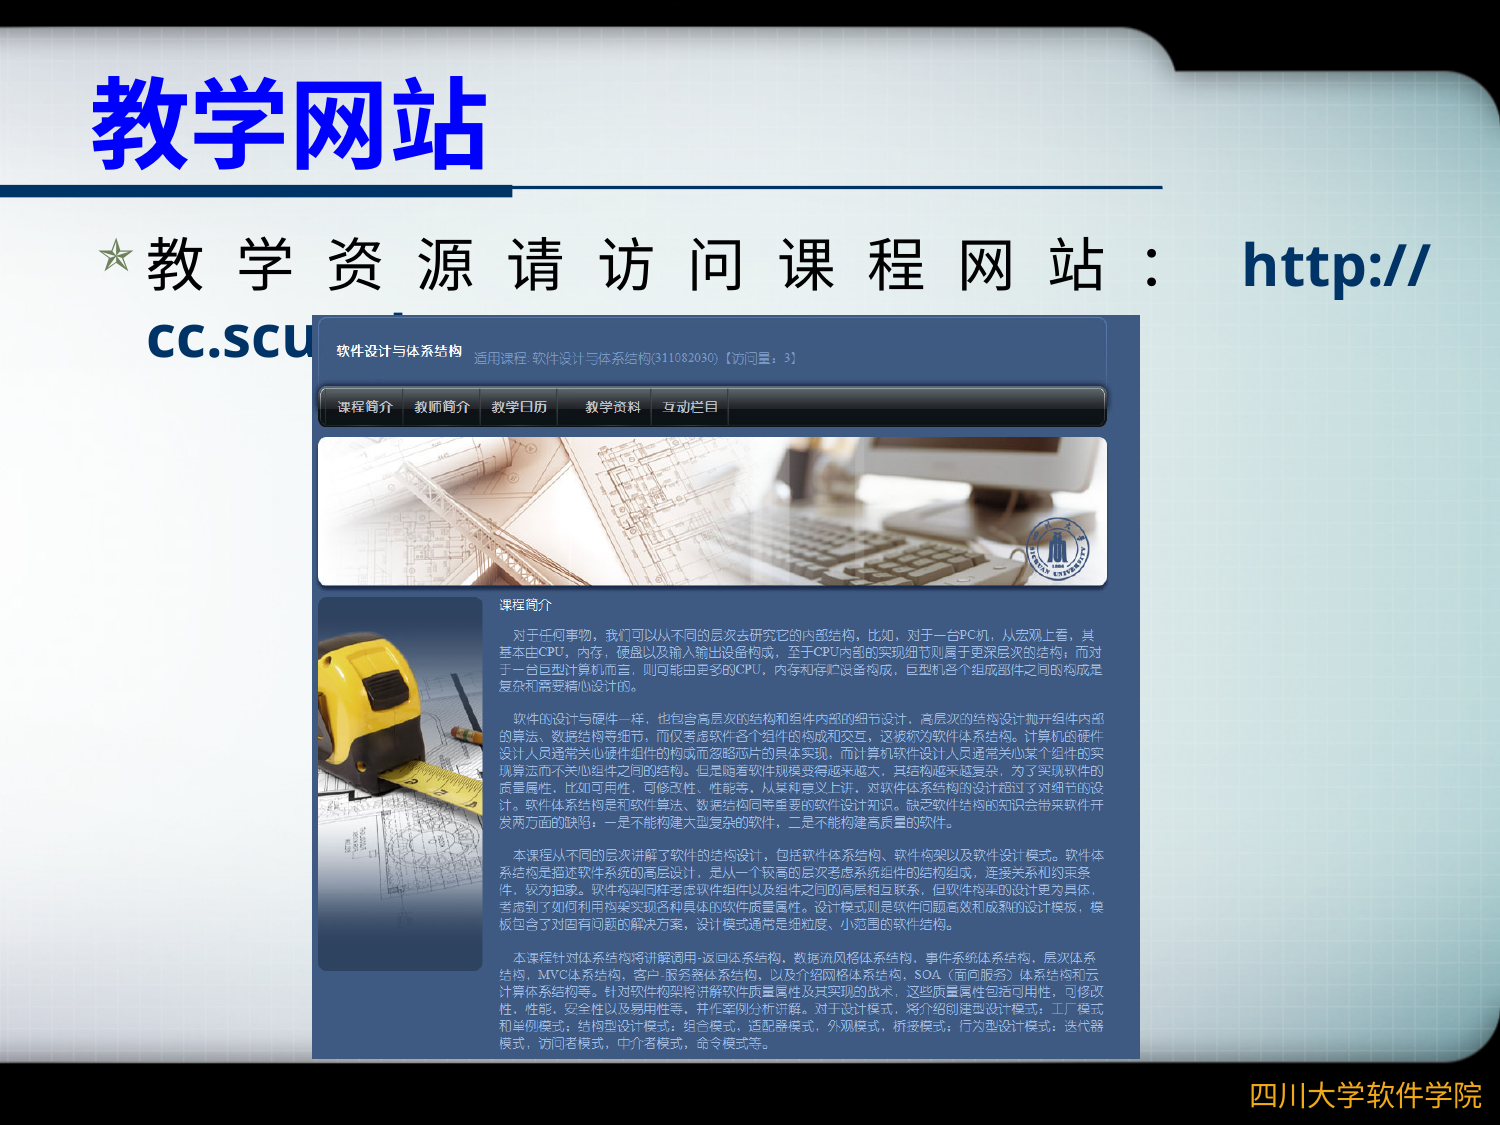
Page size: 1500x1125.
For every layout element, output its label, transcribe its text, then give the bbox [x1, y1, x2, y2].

list 教学资源请访问课程网站：http://cc.scu.edu.cn [75, 219, 1447, 1059]
title 教学网站 [75, 62, 1447, 180]
picture [0, 0, 1500, 1125]
